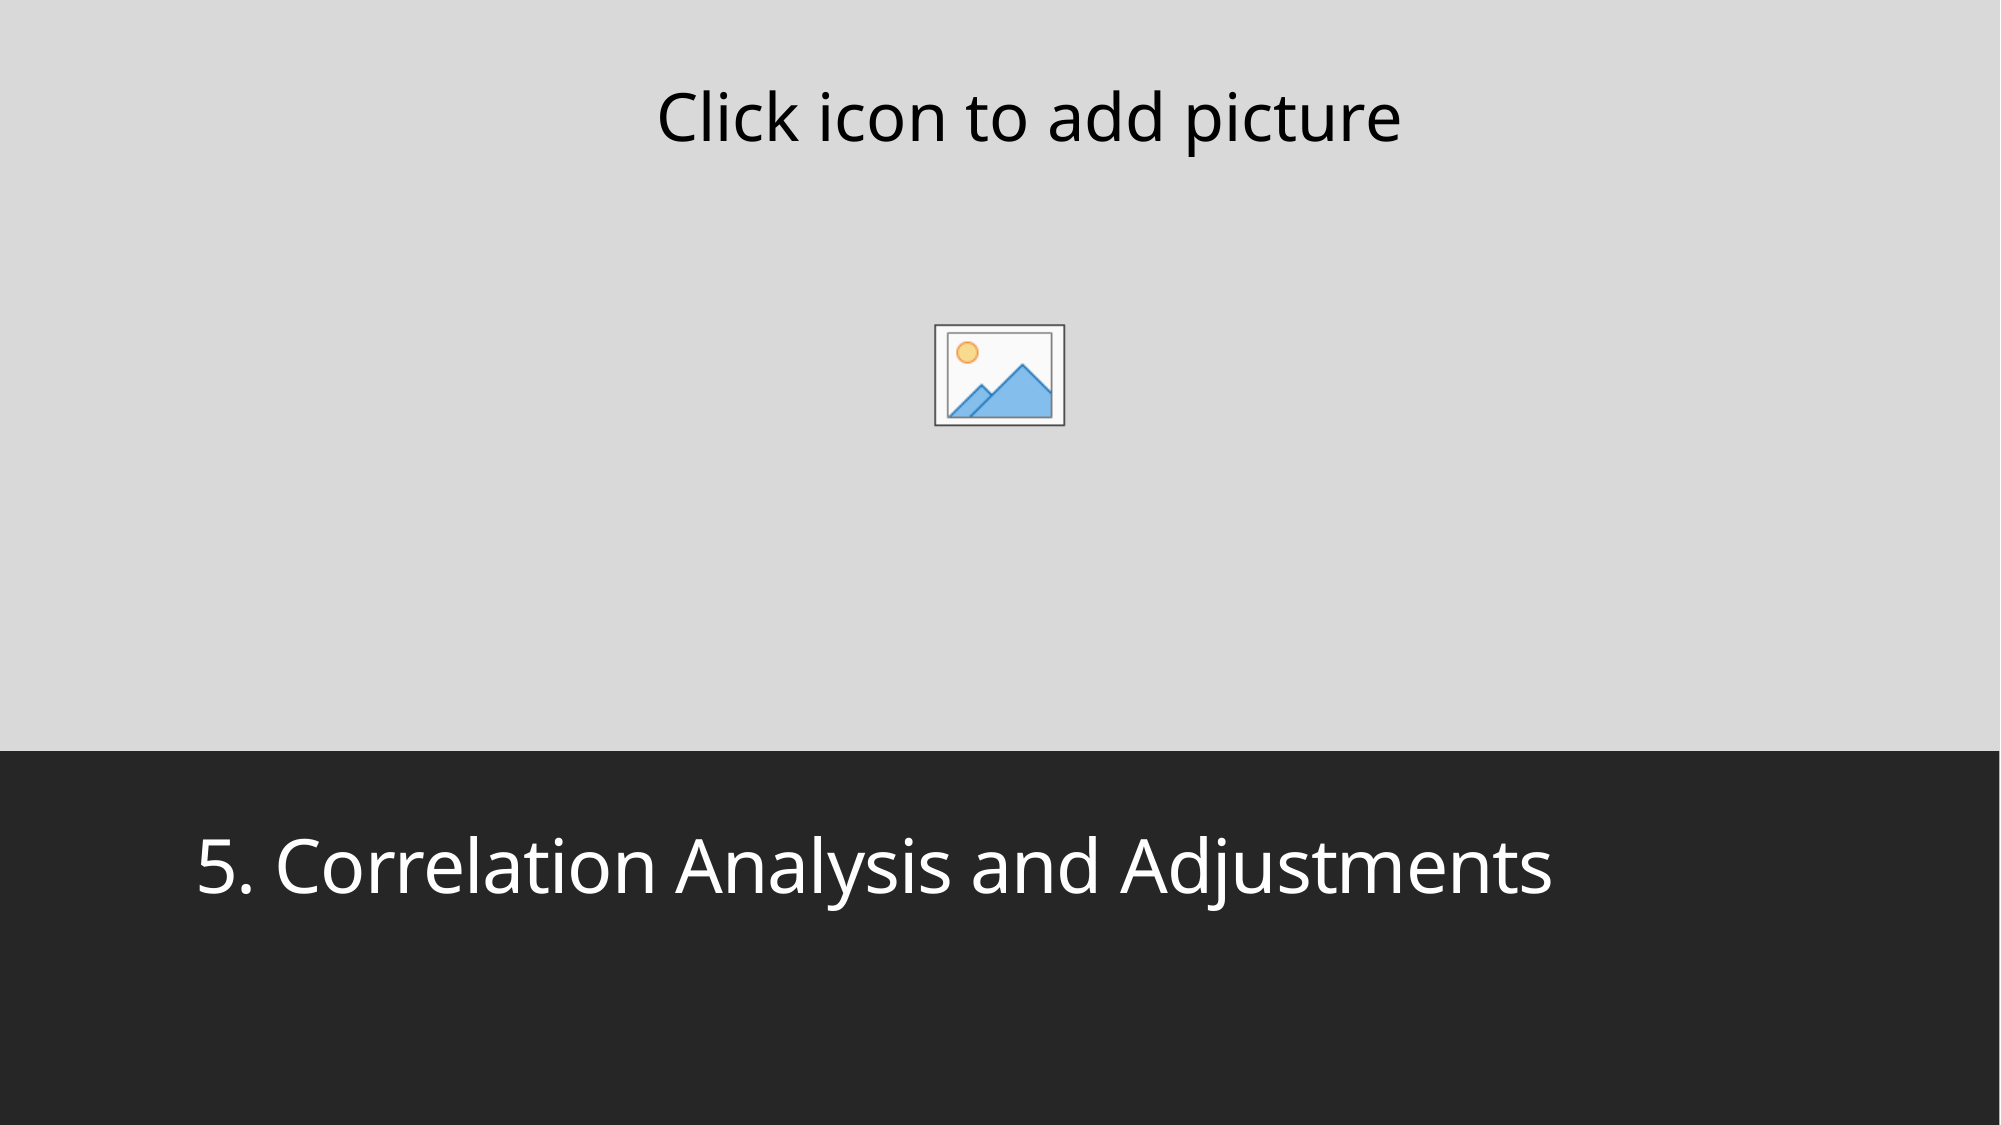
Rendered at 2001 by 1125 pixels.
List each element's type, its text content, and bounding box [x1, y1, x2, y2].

picture [0, 0, 2000, 752]
title 5. Correlation Analysis and Adjustments [180, 787, 1839, 910]
